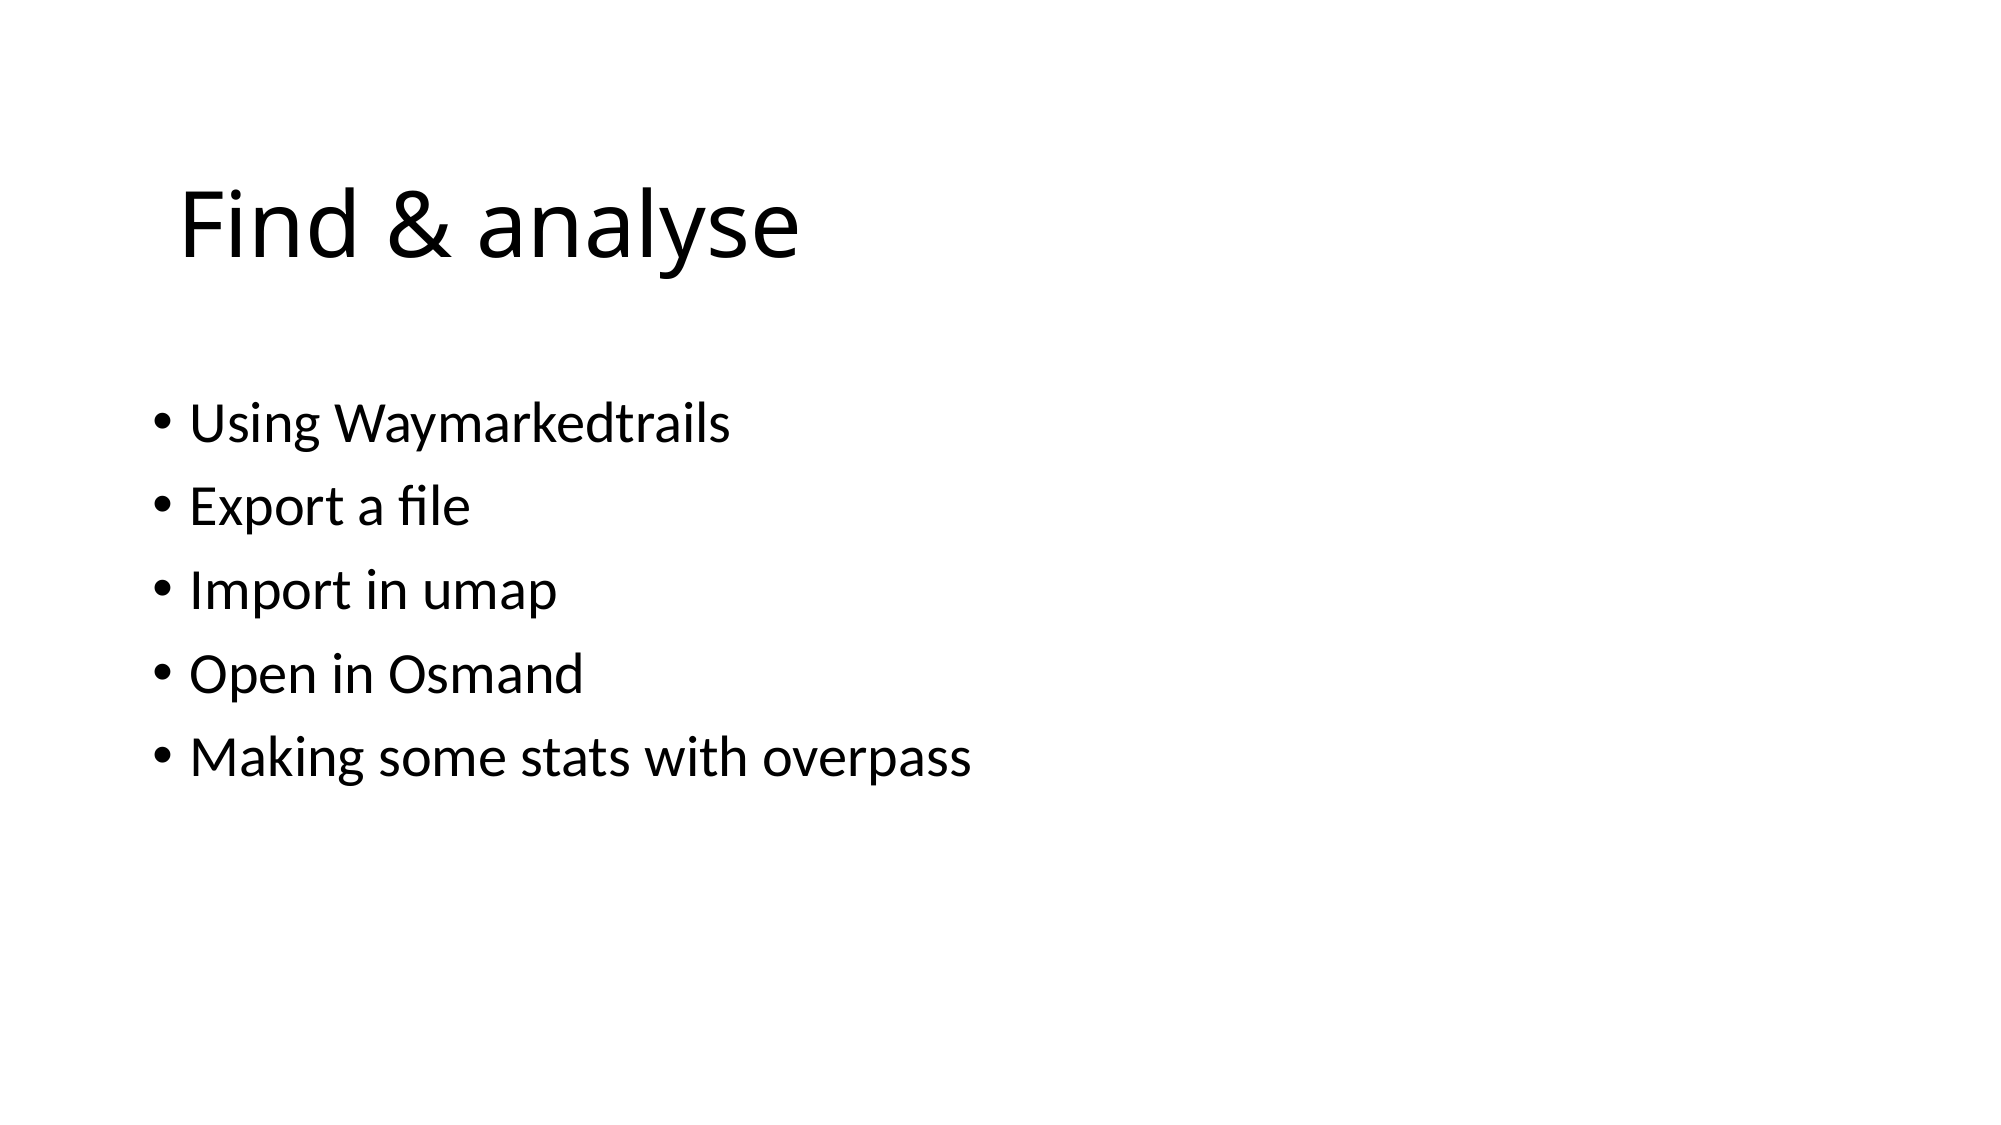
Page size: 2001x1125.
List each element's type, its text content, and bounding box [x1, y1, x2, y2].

list Using Waymarkedtrails Export a file Import in umap Open in Osmand Making some stats with overpass [137, 384, 1863, 1014]
title Find & analyse [162, 108, 1428, 348]
